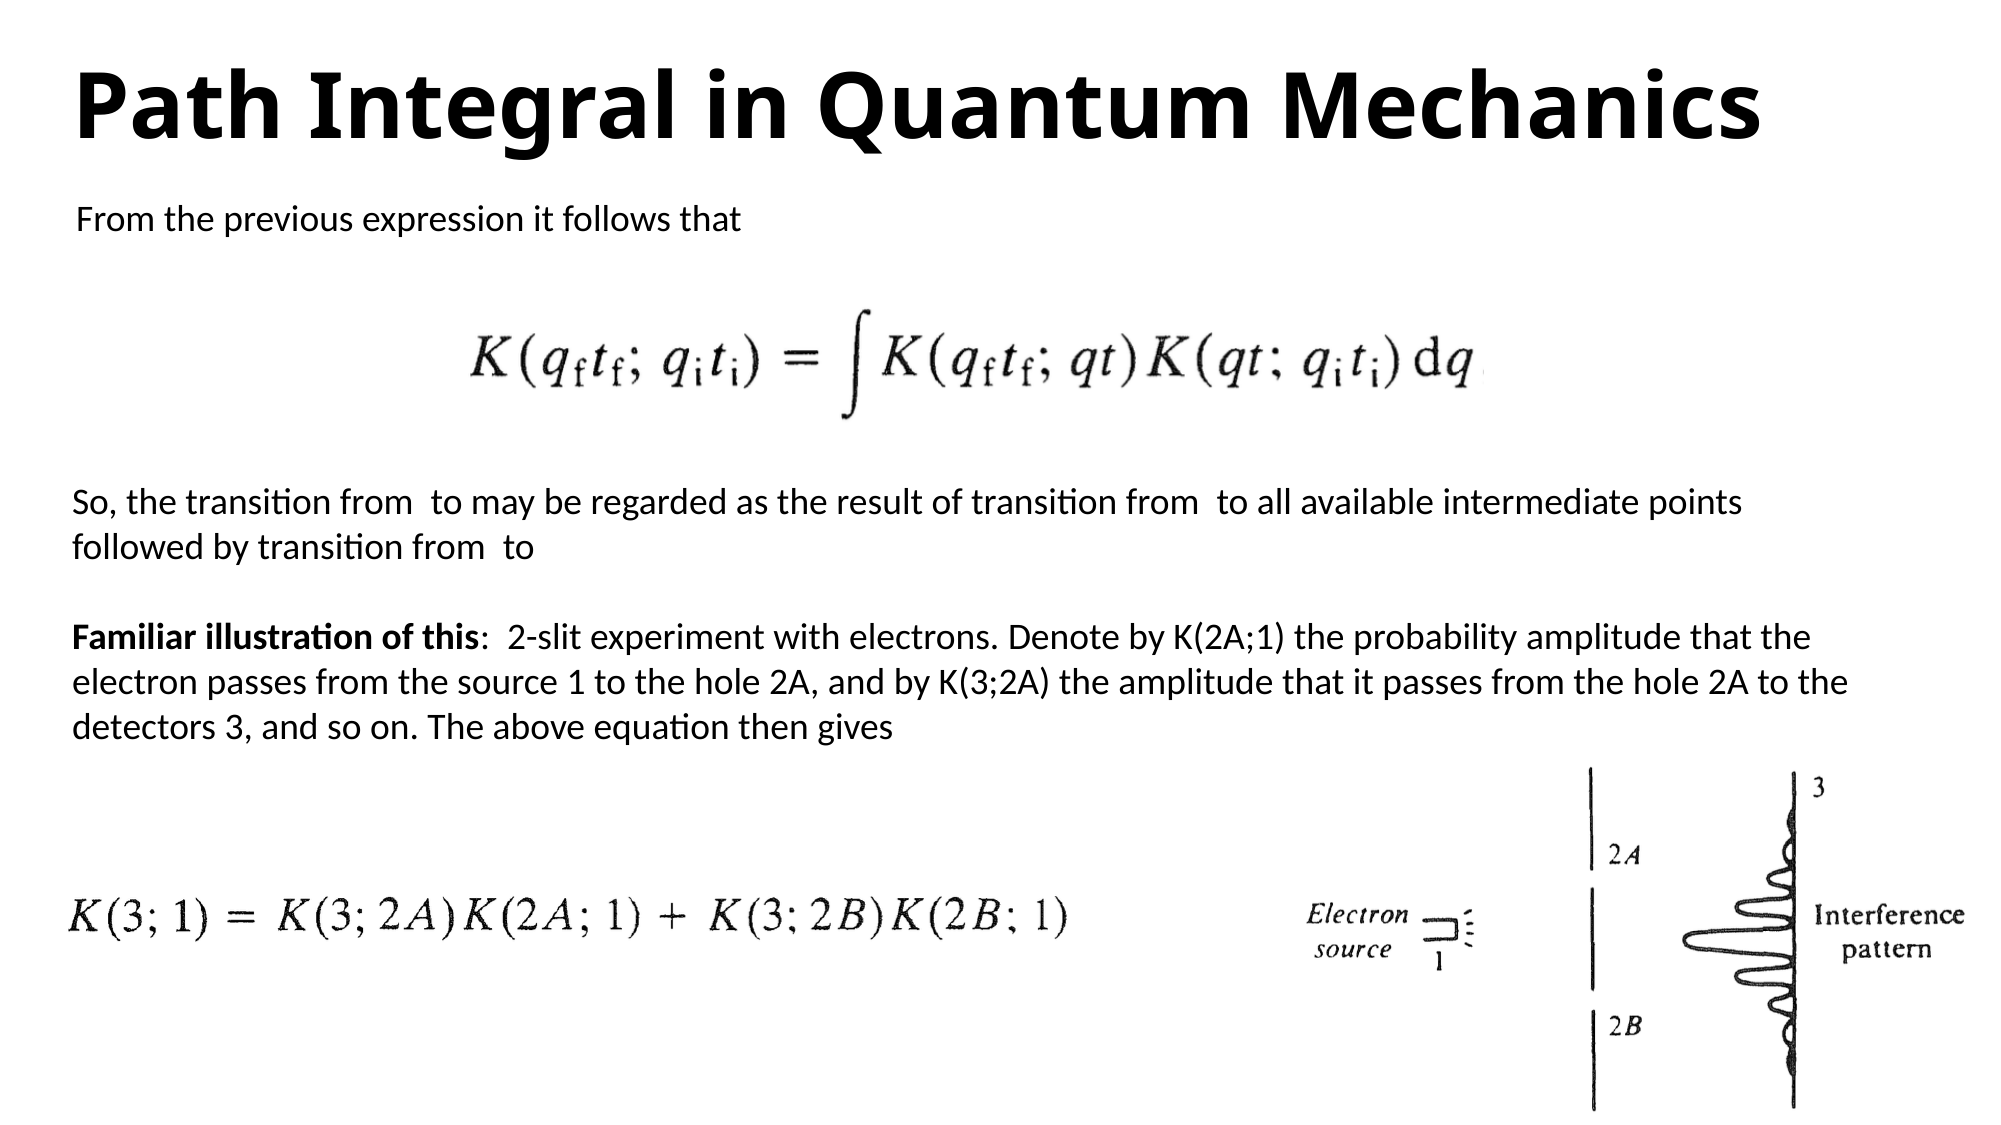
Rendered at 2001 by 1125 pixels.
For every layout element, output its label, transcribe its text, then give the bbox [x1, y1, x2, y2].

text_box From the previous expression it follows that [61, 187, 758, 247]
picture [57, 876, 1072, 953]
picture [465, 282, 1484, 435]
text_box Path Integral in Quantum Mechanics [57, 0, 1783, 218]
picture [1292, 745, 1972, 1125]
